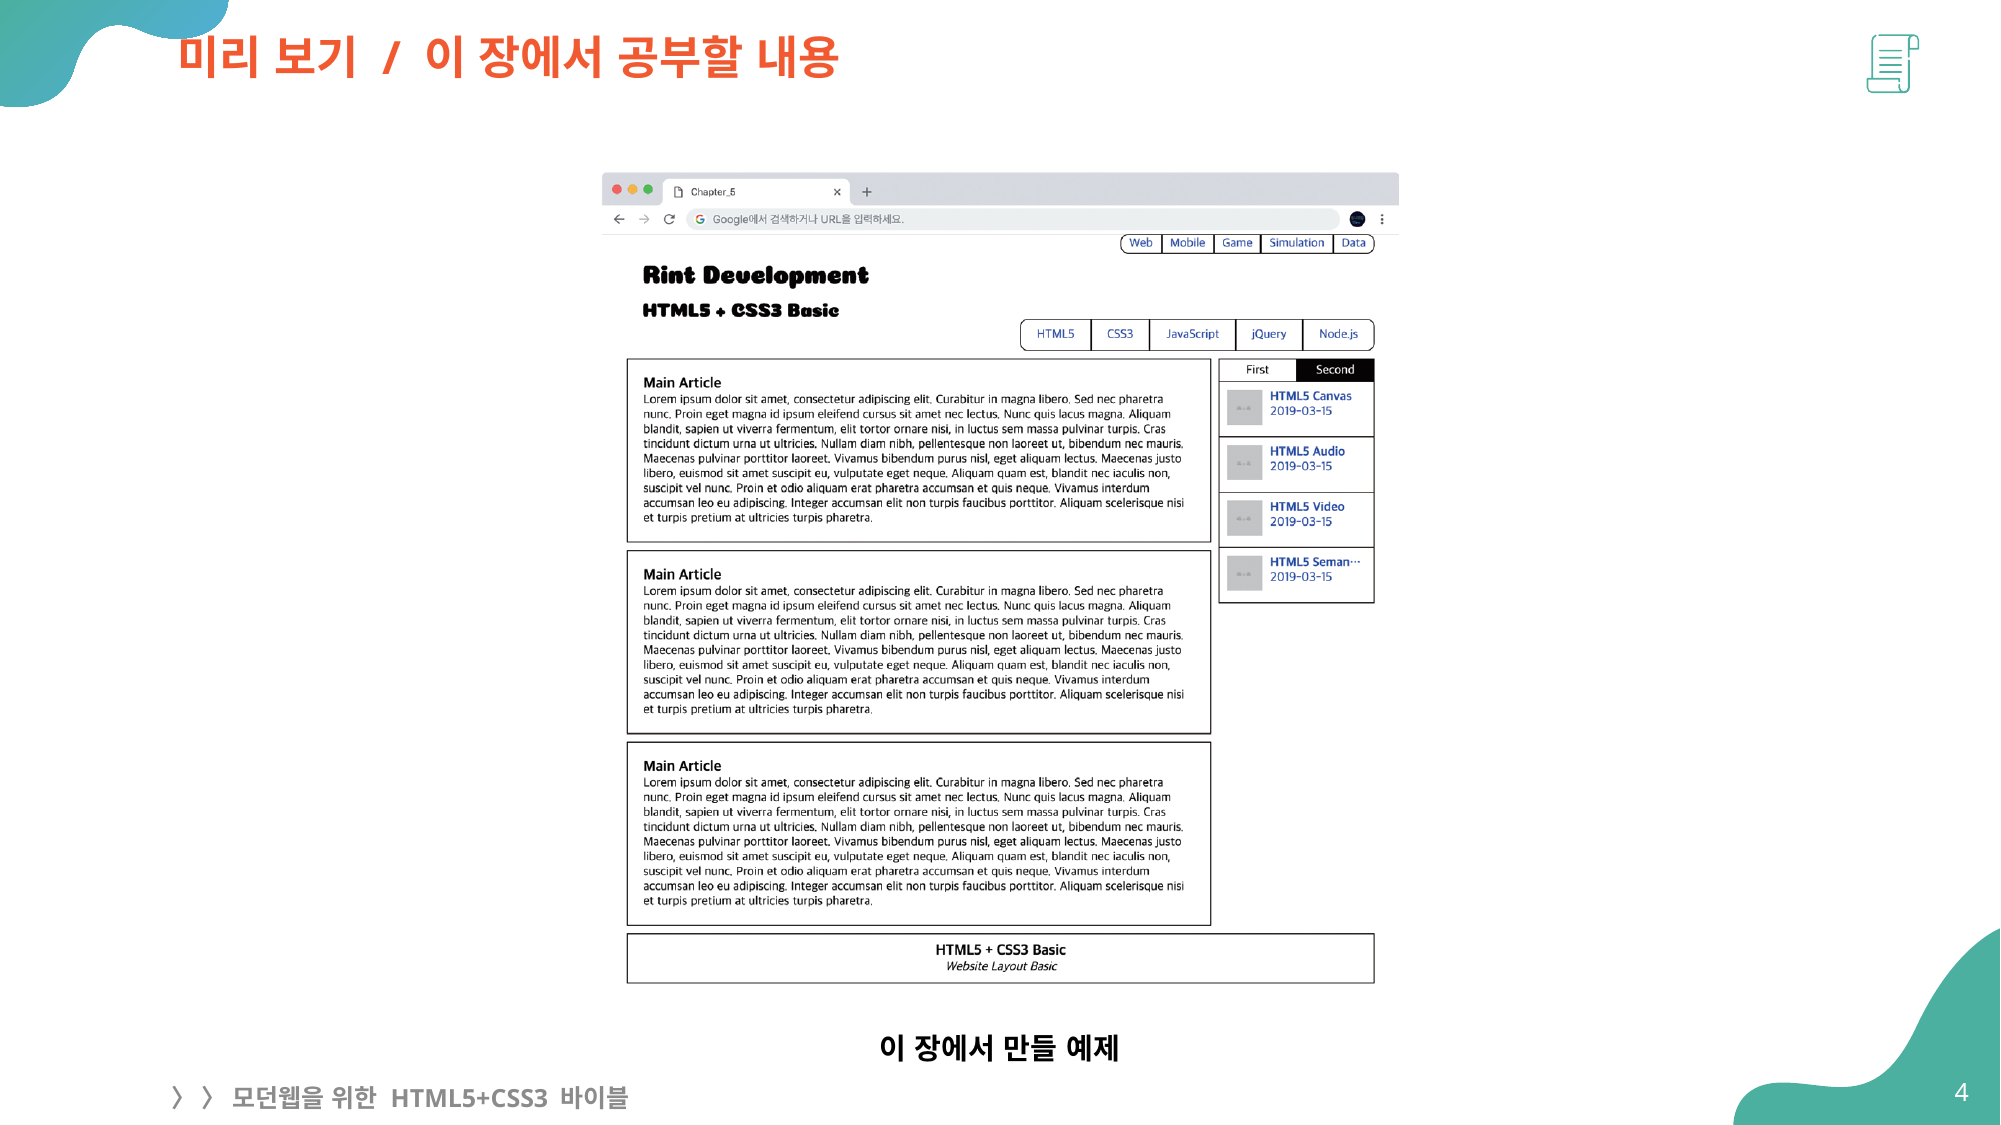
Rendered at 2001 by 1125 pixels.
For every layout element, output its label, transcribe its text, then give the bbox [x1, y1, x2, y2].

slide_number 4 [1917, 1063, 1984, 1124]
footer 〉 〉 모던웹을 위한 HTML5+CSS3 바이블 [63, 1085, 738, 1109]
picture [601, 172, 1399, 999]
text_box 이 장에서 만들 예제 [864, 1022, 1136, 1073]
title 미리 보기 / 이 장에서 공부할 내용 [162, 27, 2000, 93]
